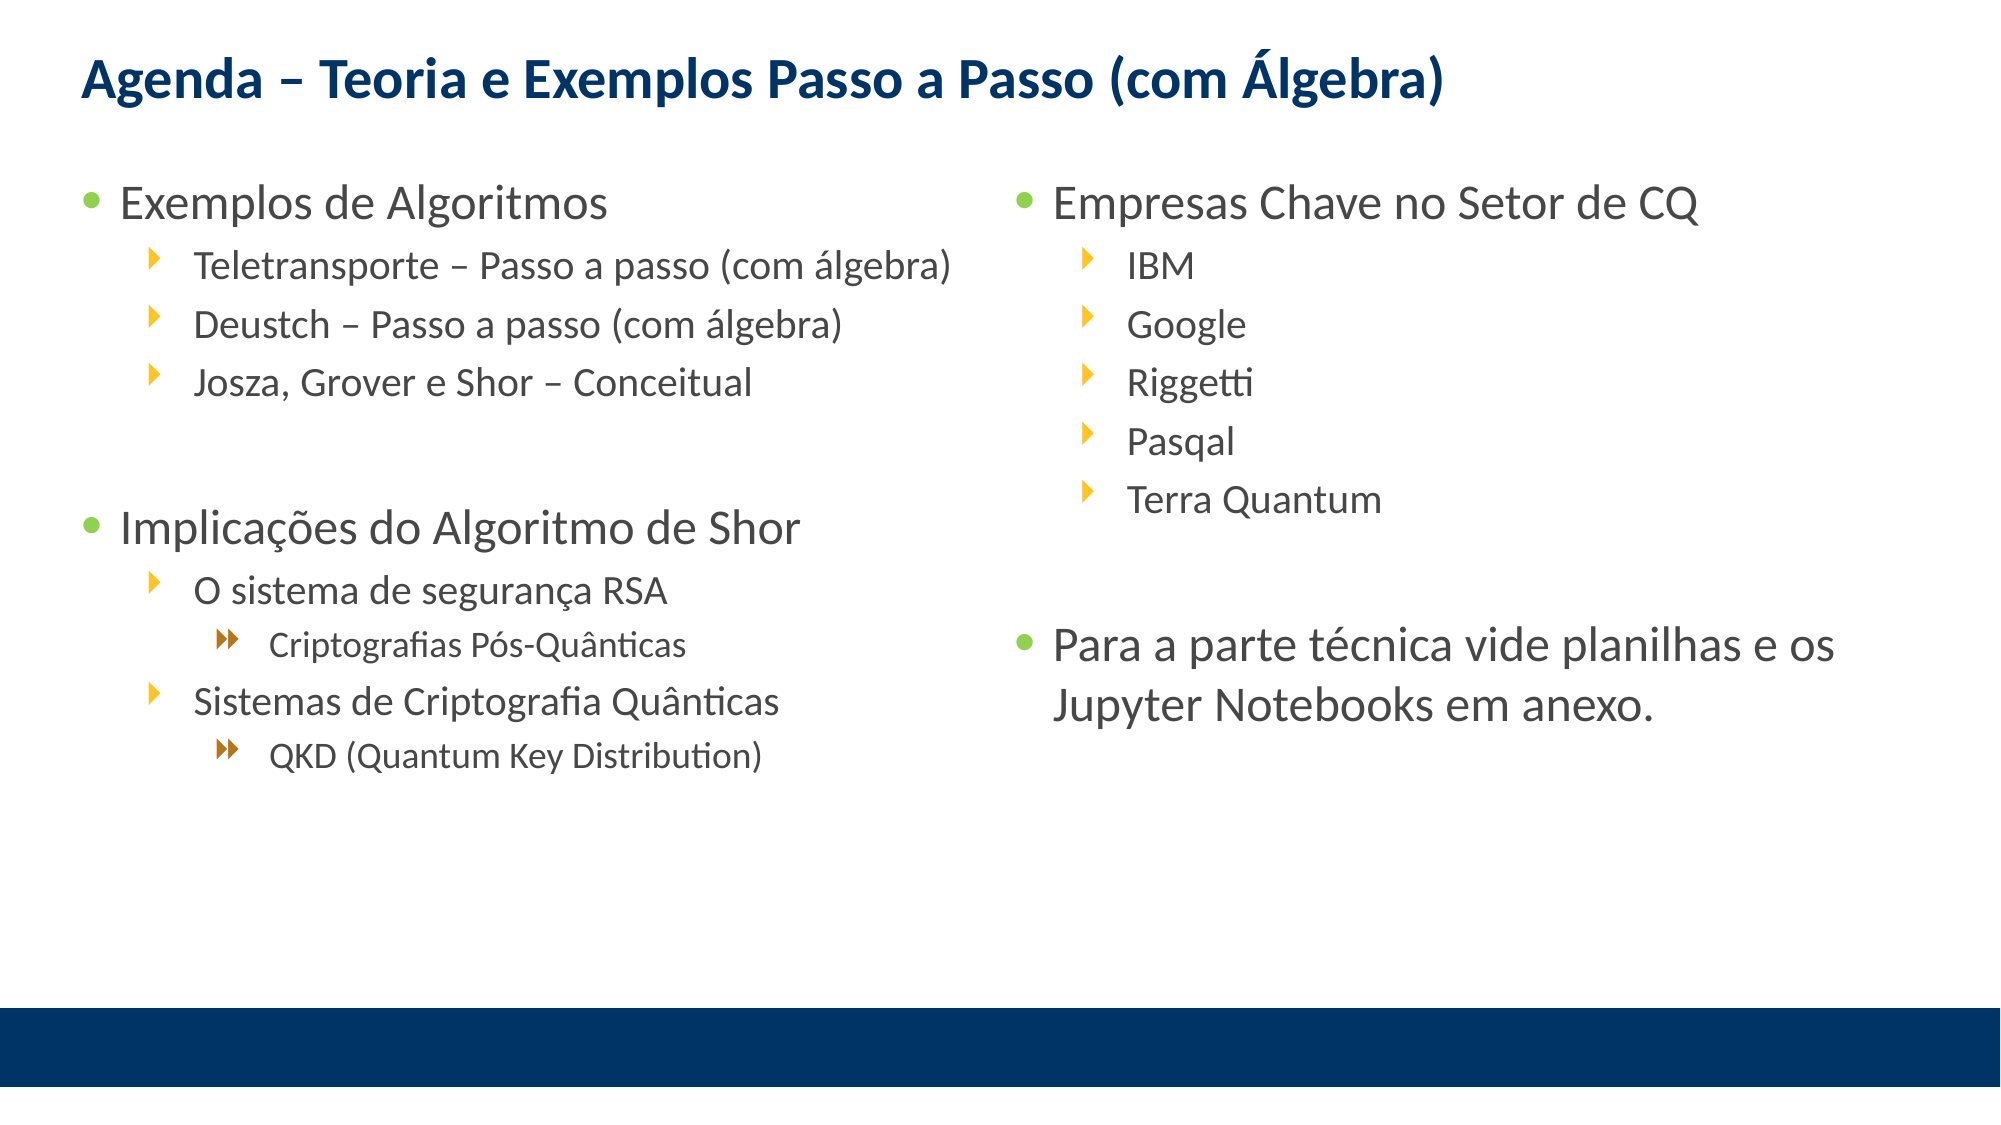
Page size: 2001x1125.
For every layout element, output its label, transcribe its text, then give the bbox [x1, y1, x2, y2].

title Agenda – Teoria e Exemplos Passo a Passo (com Álgebra) [66, 12, 1917, 138]
list Exemplos de Algoritmos Teletransporte – Passo a passo (com álgebra) Deustch – Passo a passo (com álgebra) Josza, Grover e Shor – Conceitual Implicações do Algoritmo de Shor O sistema de segurança RSA Criptografias Pós-Quânticas Sistemas de Criptografia Quânticas QKD (Quantum Key Distribution) [66, 162, 984, 976]
list Empresas Chave no Setor de CQ IBM Google Riggetti Pasqal Terra Quantum Para a parte técnica vide planilhas e os Jupyter Notebooks em anexo. [999, 162, 1917, 976]
